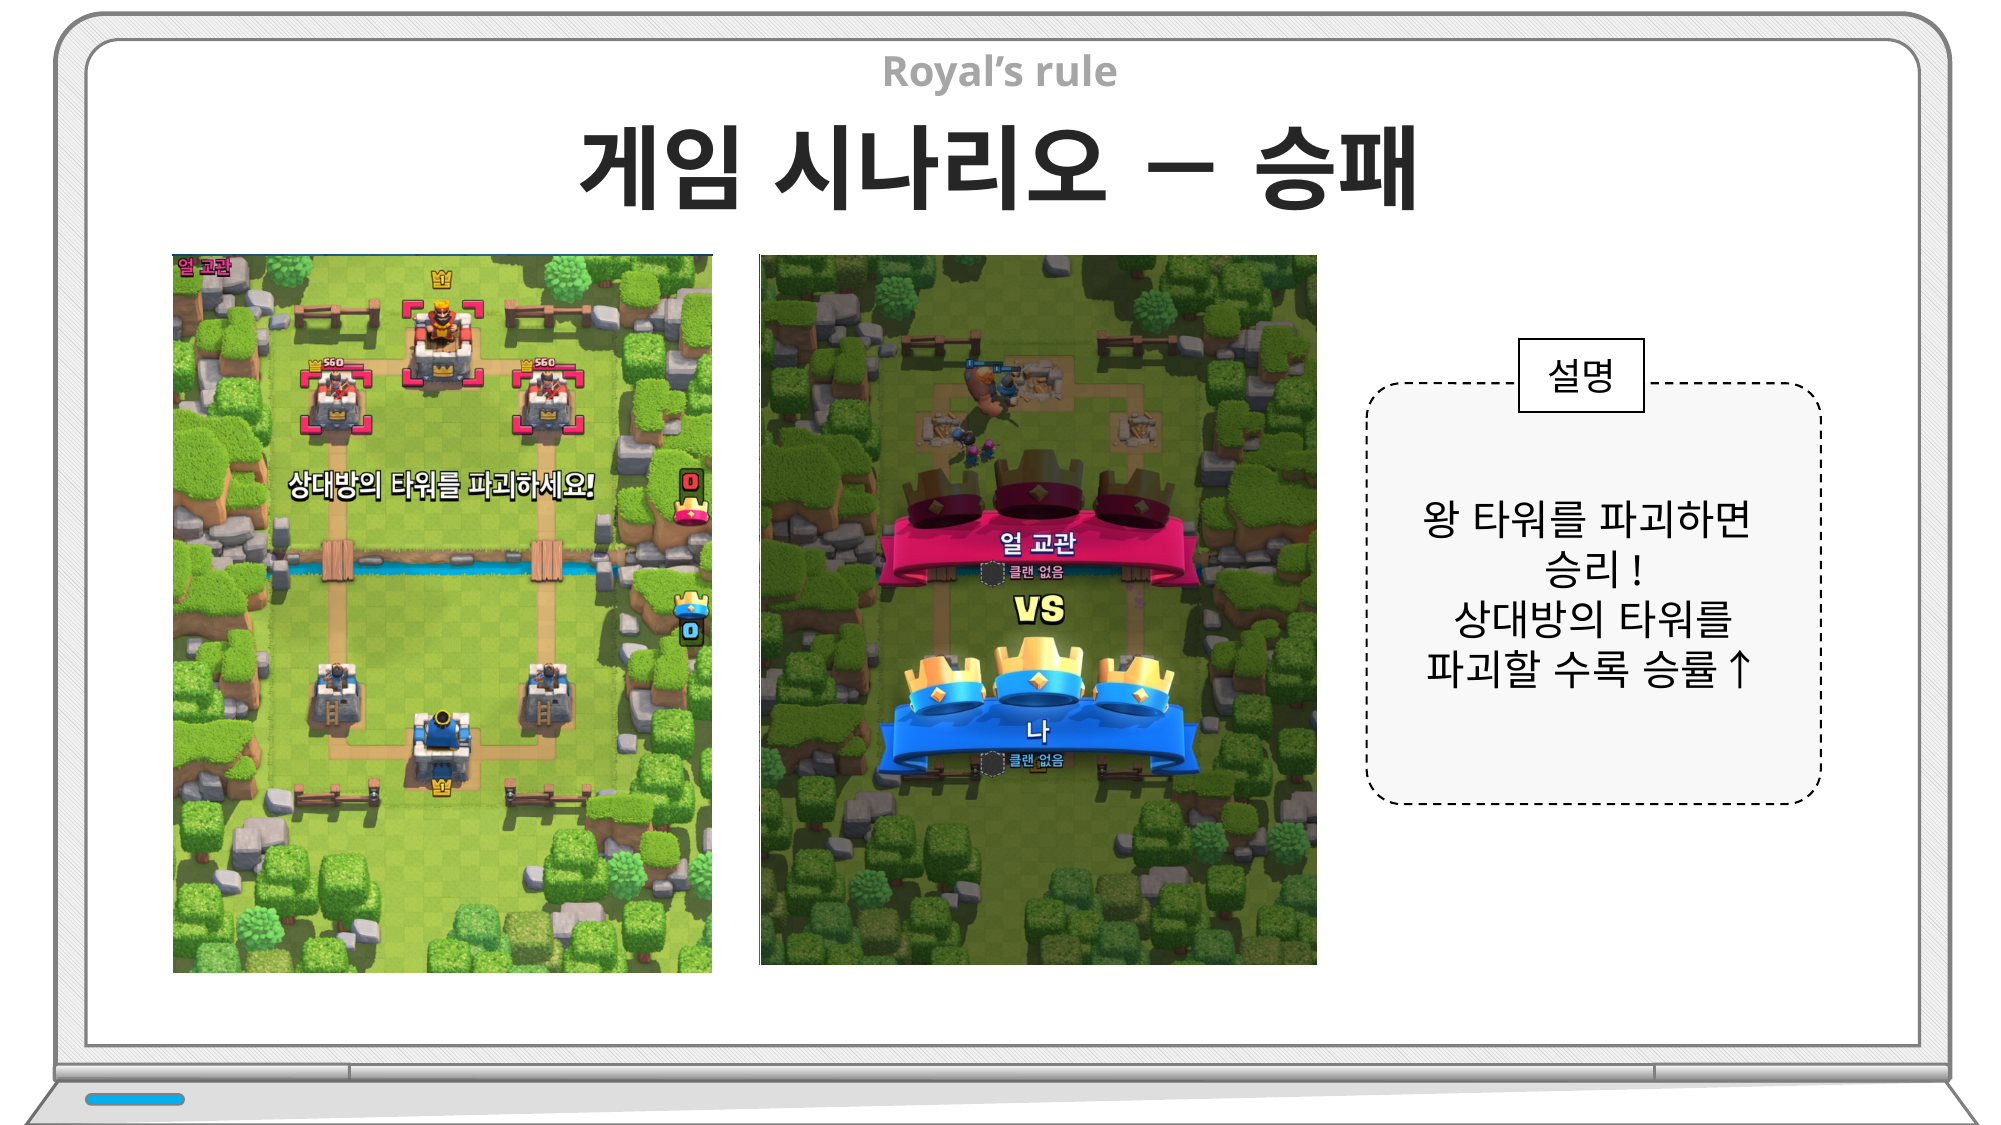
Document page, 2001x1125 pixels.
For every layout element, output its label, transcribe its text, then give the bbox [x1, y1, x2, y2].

text_box 게임 시나리오 － 승패 [287, 103, 1712, 229]
text_box 왕 타워를 파괴하면 승리! 상대방의 타워를 파괴할 수록 승률↑ [1365, 382, 1822, 806]
picture [172, 254, 713, 974]
text_box Royal’s rule [550, 37, 1450, 103]
picture [759, 254, 1319, 965]
text_box 설명 [1518, 338, 1645, 413]
